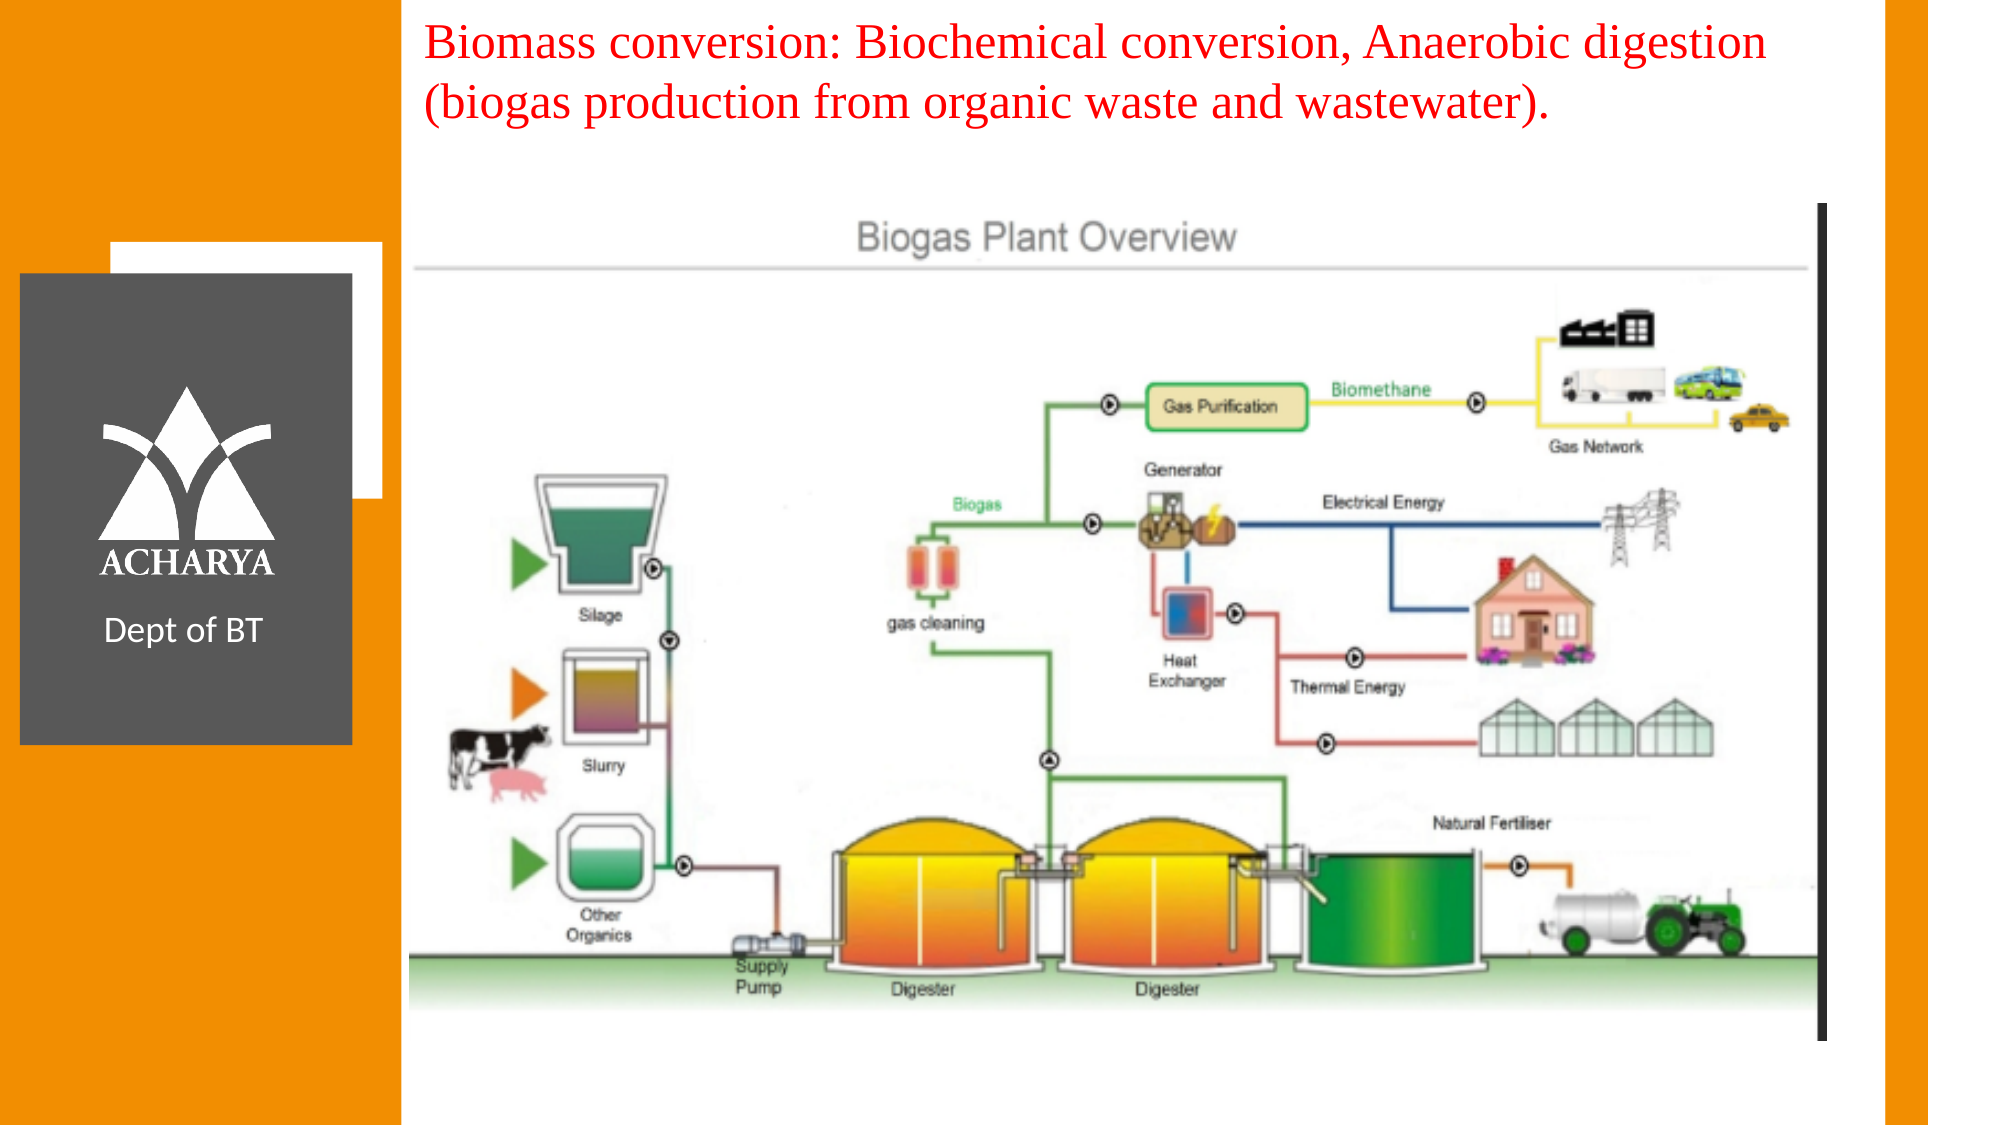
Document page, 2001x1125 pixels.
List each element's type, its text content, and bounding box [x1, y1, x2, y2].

text_box [0, 0, 402, 1125]
picture [409, 203, 1827, 1041]
text_box [1885, 0, 1928, 1125]
text_box Biomass conversion: Biochemical conversion, Anaerobic digestion (biogas production from organic waste and wastewater). [409, 1, 1886, 197]
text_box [19, 241, 383, 745]
